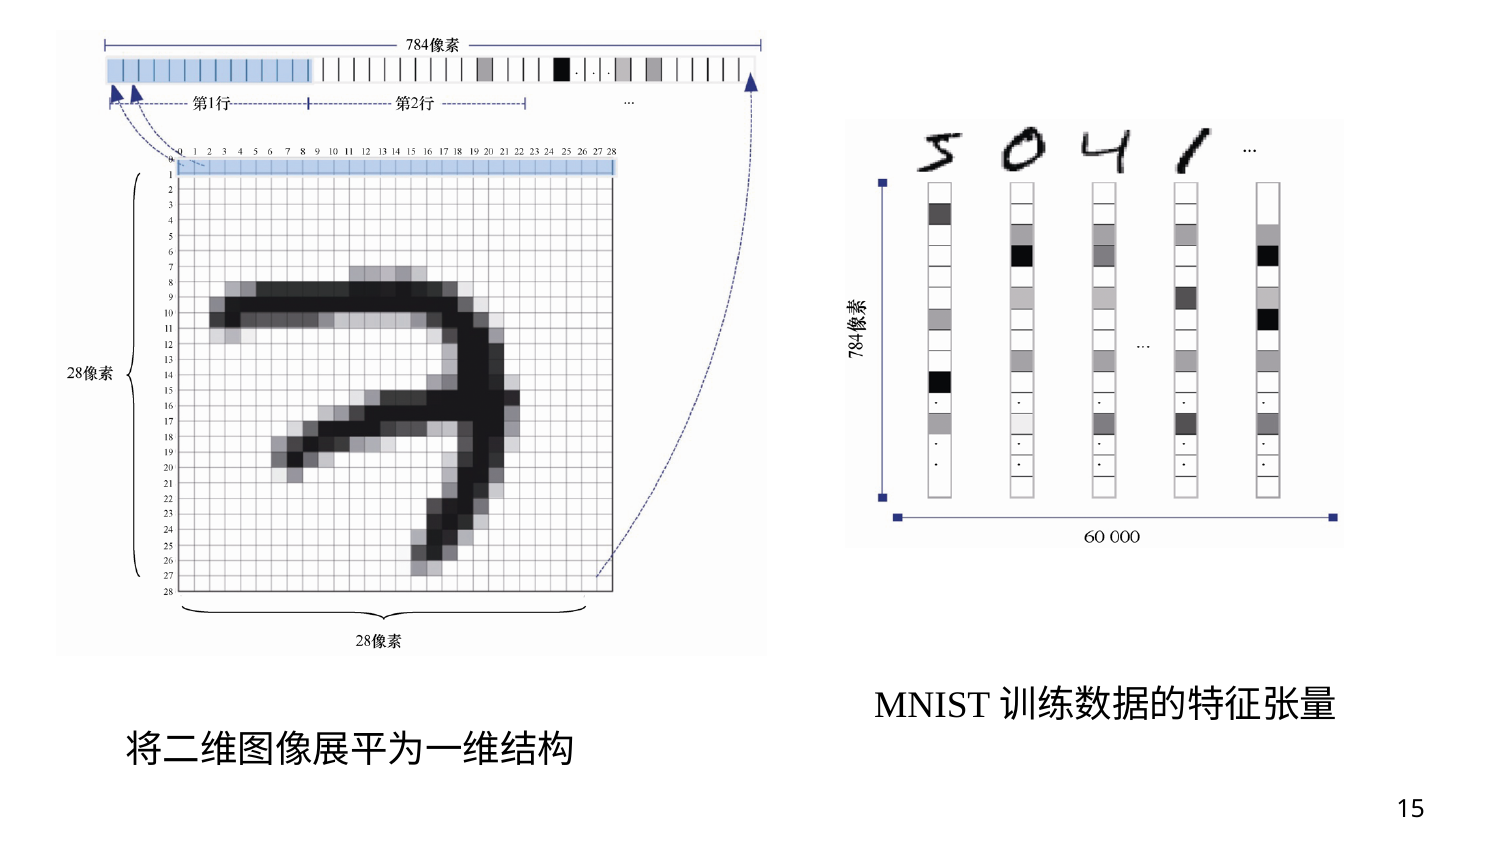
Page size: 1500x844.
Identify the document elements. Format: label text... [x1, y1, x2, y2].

slide_number 15 [1299, 789, 1425, 835]
picture [845, 118, 1344, 548]
text_box MNIST训练数据的特征张量 [859, 672, 1361, 733]
text_box 将二维图像展平为一维结构 [110, 717, 599, 777]
picture [55, 30, 767, 656]
